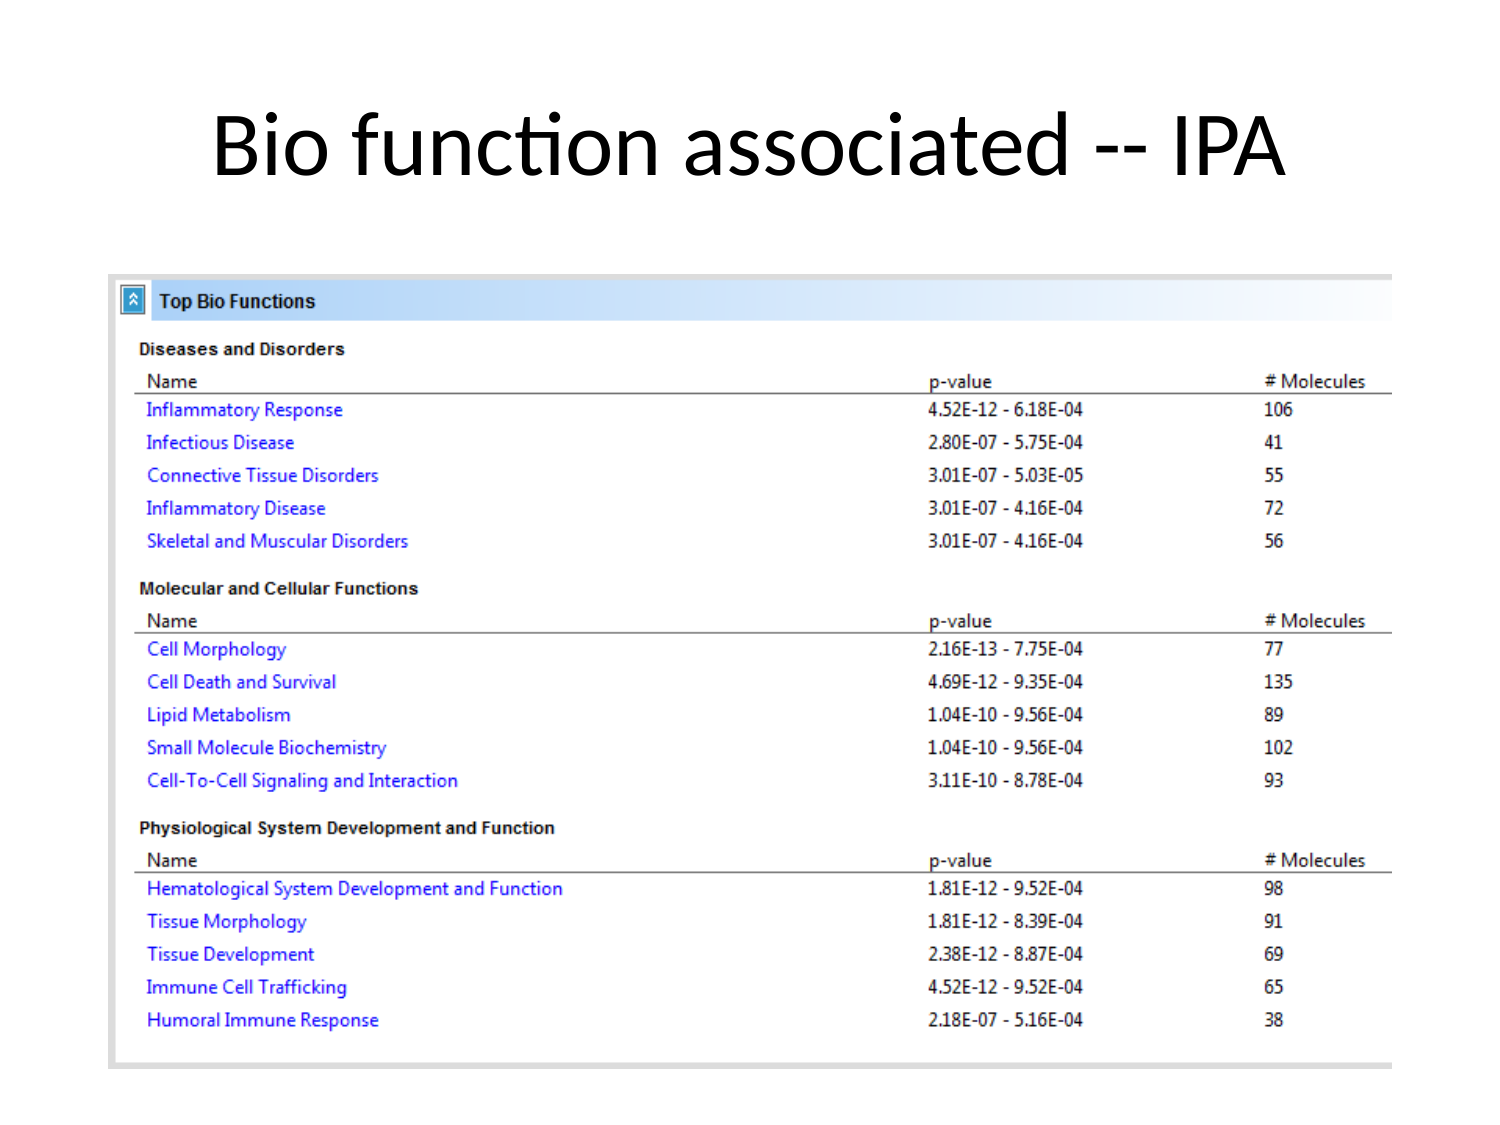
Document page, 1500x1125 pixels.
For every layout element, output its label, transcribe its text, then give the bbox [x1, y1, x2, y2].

picture [108, 274, 1392, 1069]
title Bio function associated -- IPA [75, 45, 1425, 233]
